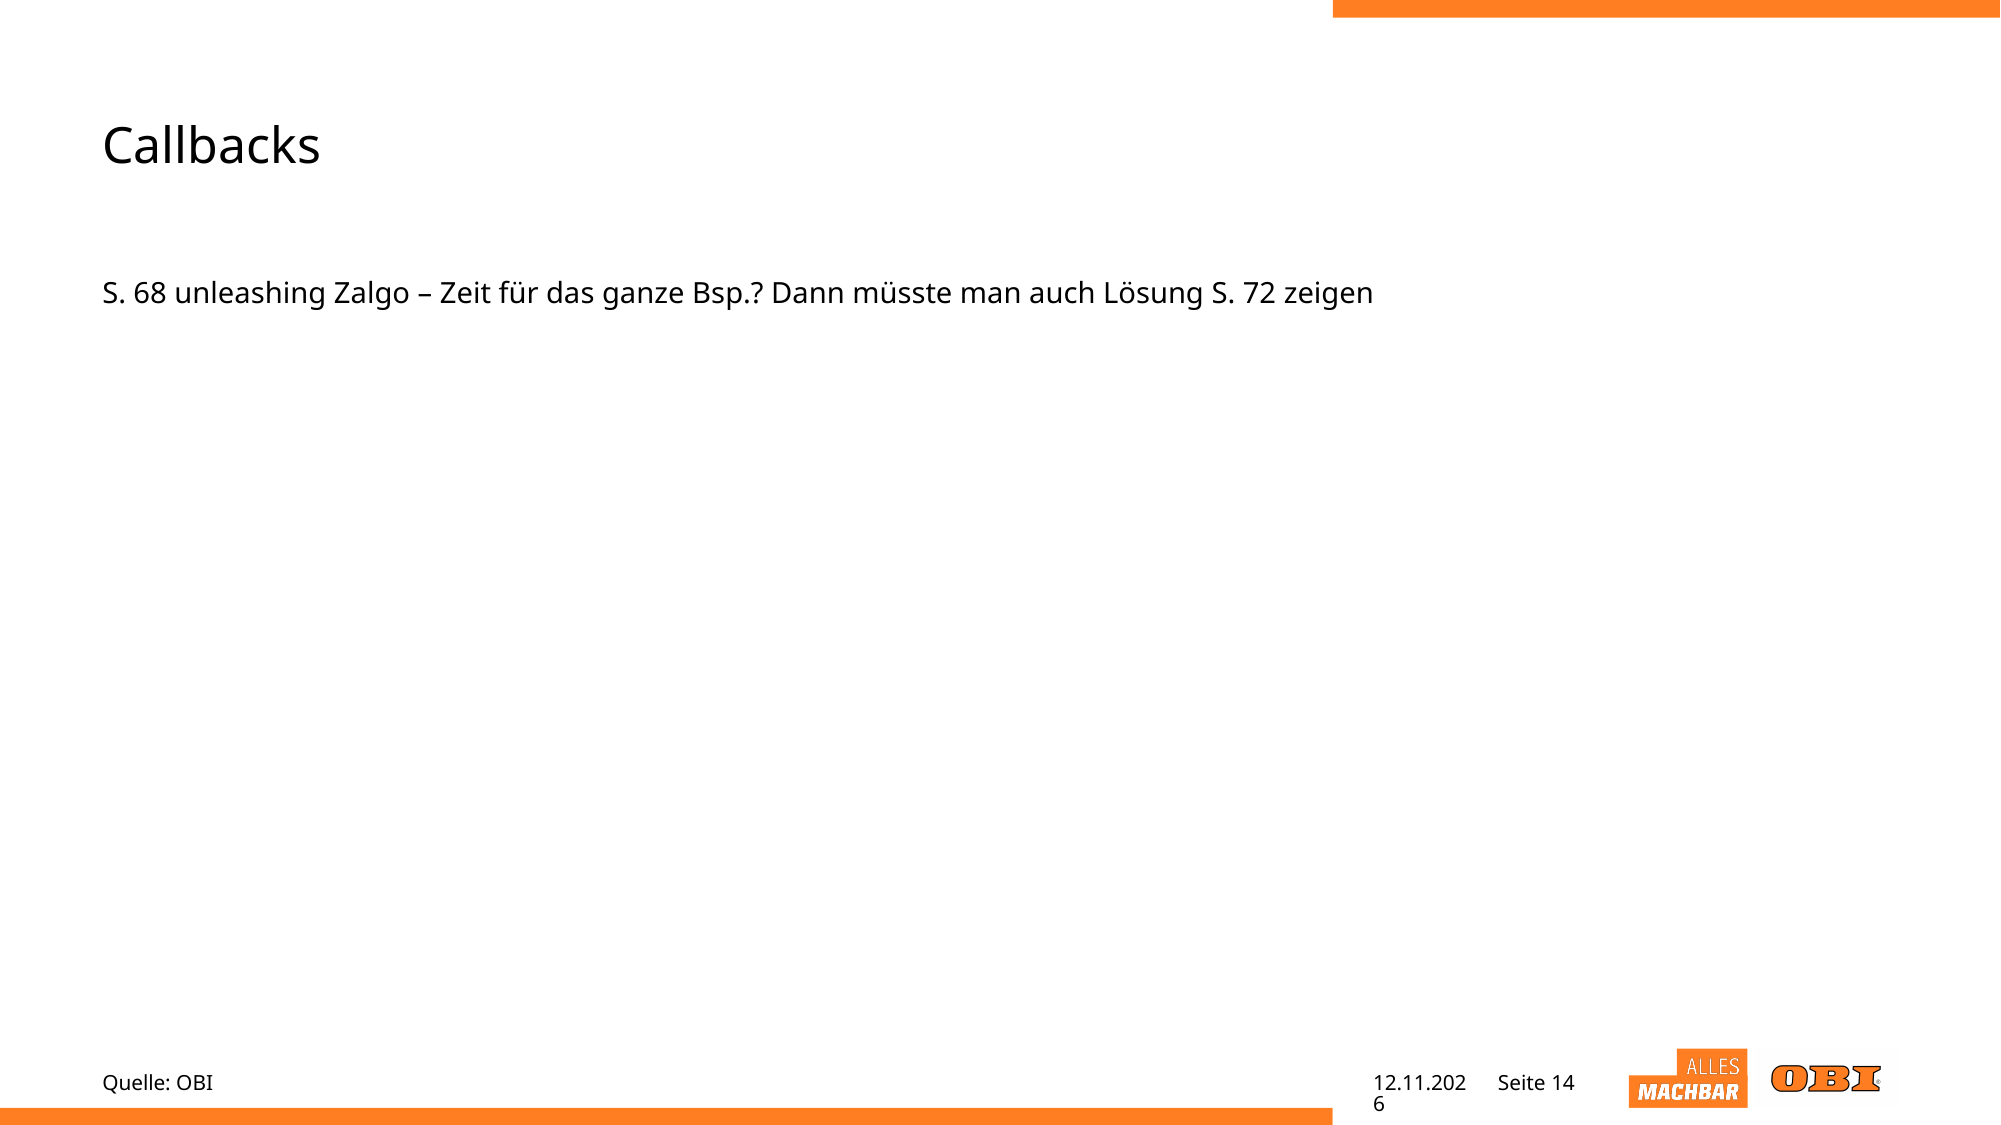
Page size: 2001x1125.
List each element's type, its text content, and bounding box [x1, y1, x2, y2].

slide_number Seite 14 [1497, 1071, 1588, 1097]
footer Quelle: OBI [102, 1071, 1271, 1097]
picture [1638, 1058, 1739, 1100]
picture [1754, 1048, 1898, 1107]
title Callbacks [102, 112, 1880, 174]
text_box S. 68 unleashing Zalgo – Zeit für das ganze Bsp.? Dann müsste man auch Lösung S. 72 zeigen [102, 274, 1864, 310]
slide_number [1373, 1071, 1475, 1097]
